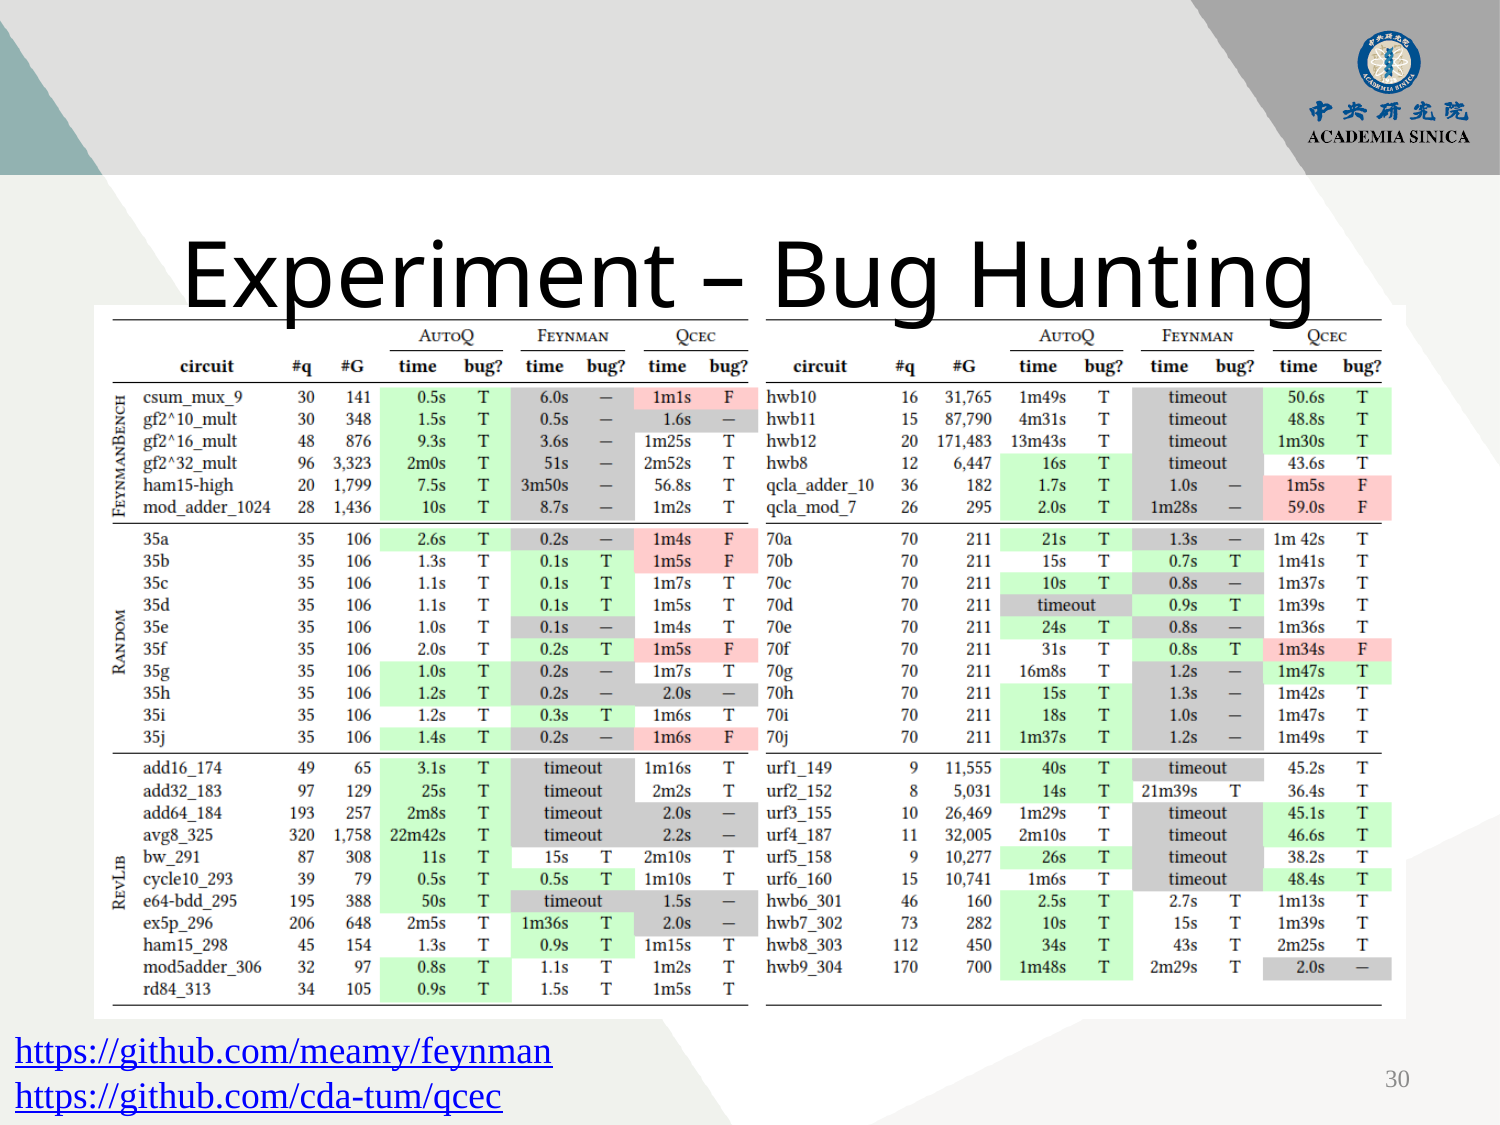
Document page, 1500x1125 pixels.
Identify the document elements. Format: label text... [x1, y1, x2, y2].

picture [0, 0, 1500, 1125]
slide_number 30 [1040, 1047, 1425, 1108]
text_box https://github.com/meamy/feynman https://github.com/cda-tum/qcec [0, 1018, 750, 1124]
title Experiment – Bug Hunting [75, 177, 1425, 365]
